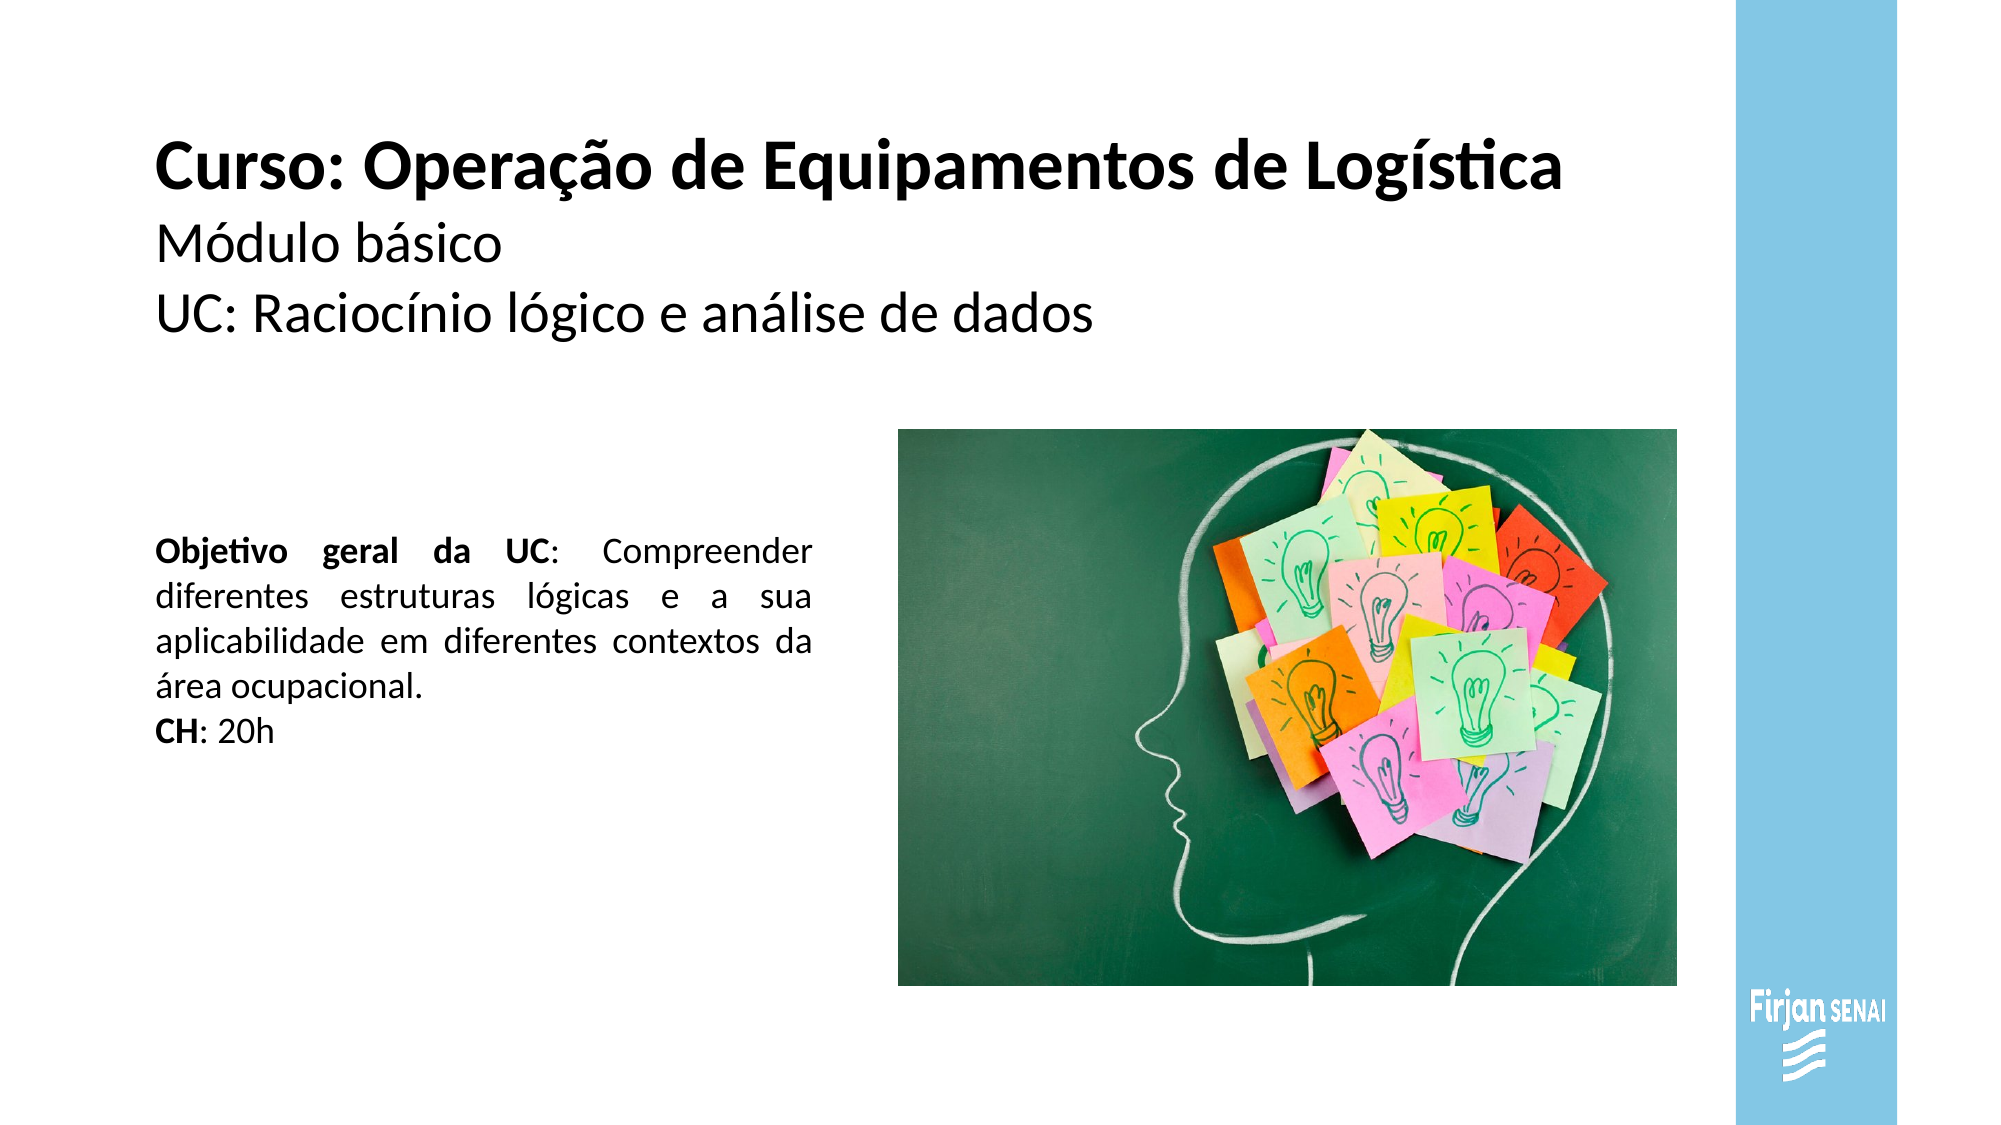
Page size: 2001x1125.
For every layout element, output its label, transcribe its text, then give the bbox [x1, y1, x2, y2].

text_box Curso: Operação de Equipamentos de Logística Módulo básico ​ UC: Raciocínio lógico e análise de dados [140, 109, 1735, 397]
text_box Objetivo geral da UC: Compreender diferentes estruturas lógicas e a sua aplicabilidade em diferentes contextos da área ocupacional. CH: 20h [140, 518, 829, 759]
picture [898, 429, 1677, 986]
text_box [1735, 0, 1898, 1125]
picture [1746, 985, 1887, 1083]
